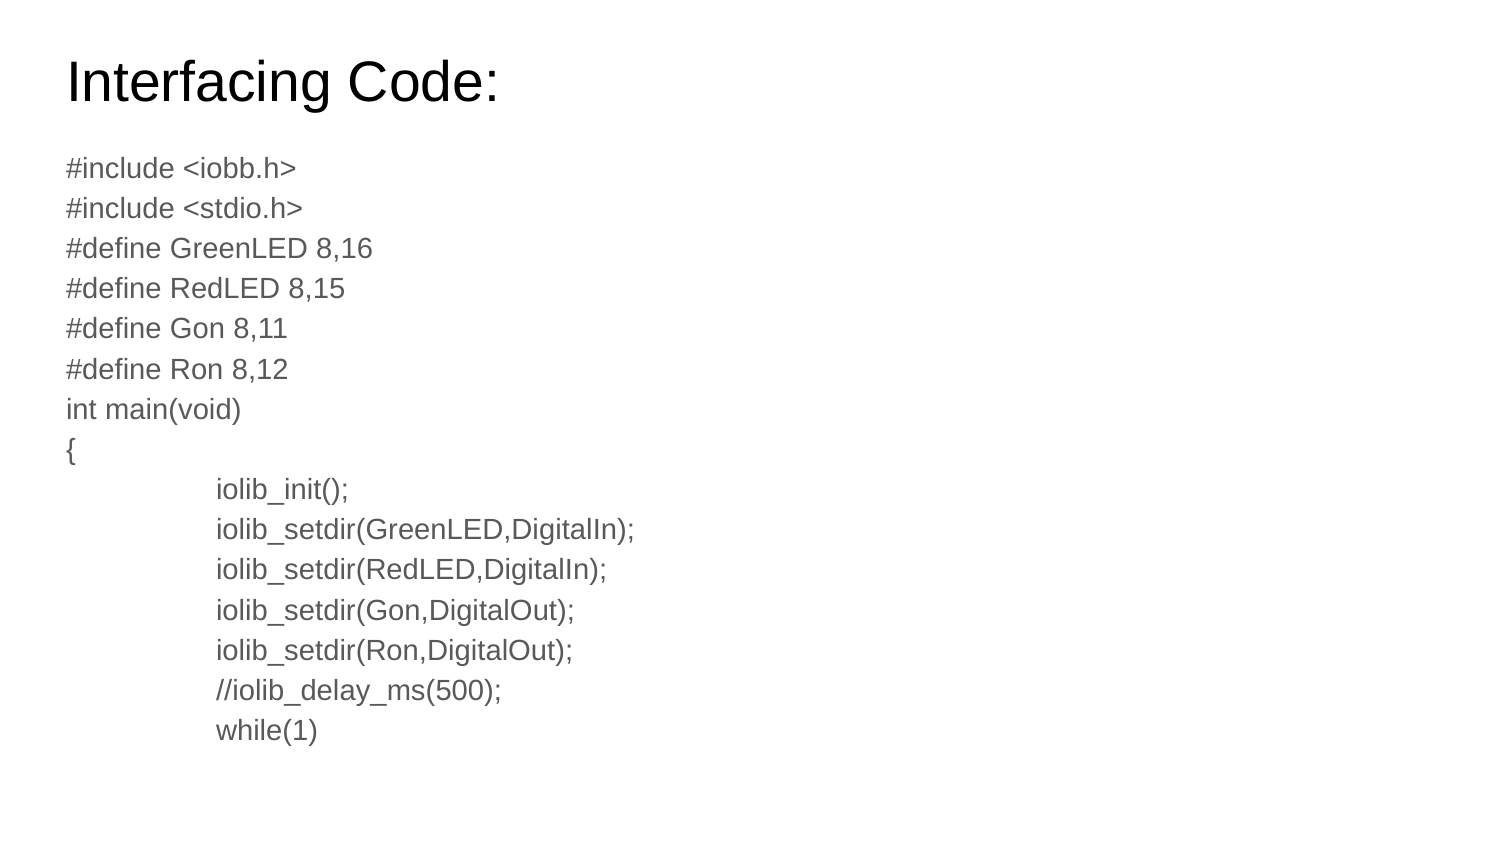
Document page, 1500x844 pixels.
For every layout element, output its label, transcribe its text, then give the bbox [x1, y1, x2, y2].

list #include <iobb.h> #include <stdio.h> #define GreenLED 8,16 #define RedLED 8,15 #define Gon 8,11 #define Ron 8,12 int main(void) { iolib_init(); iolib_setdir(GreenLED,DigitalIn); iolib_setdir(RedLED,DigitalIn); iolib_setdir(Gon,DigitalOut); iolib_setdir(Ron,DigitalOut); //iolib_delay_ms(500); while(1) [51, 128, 1449, 690]
title Interfacing Code: [51, 35, 1449, 128]
